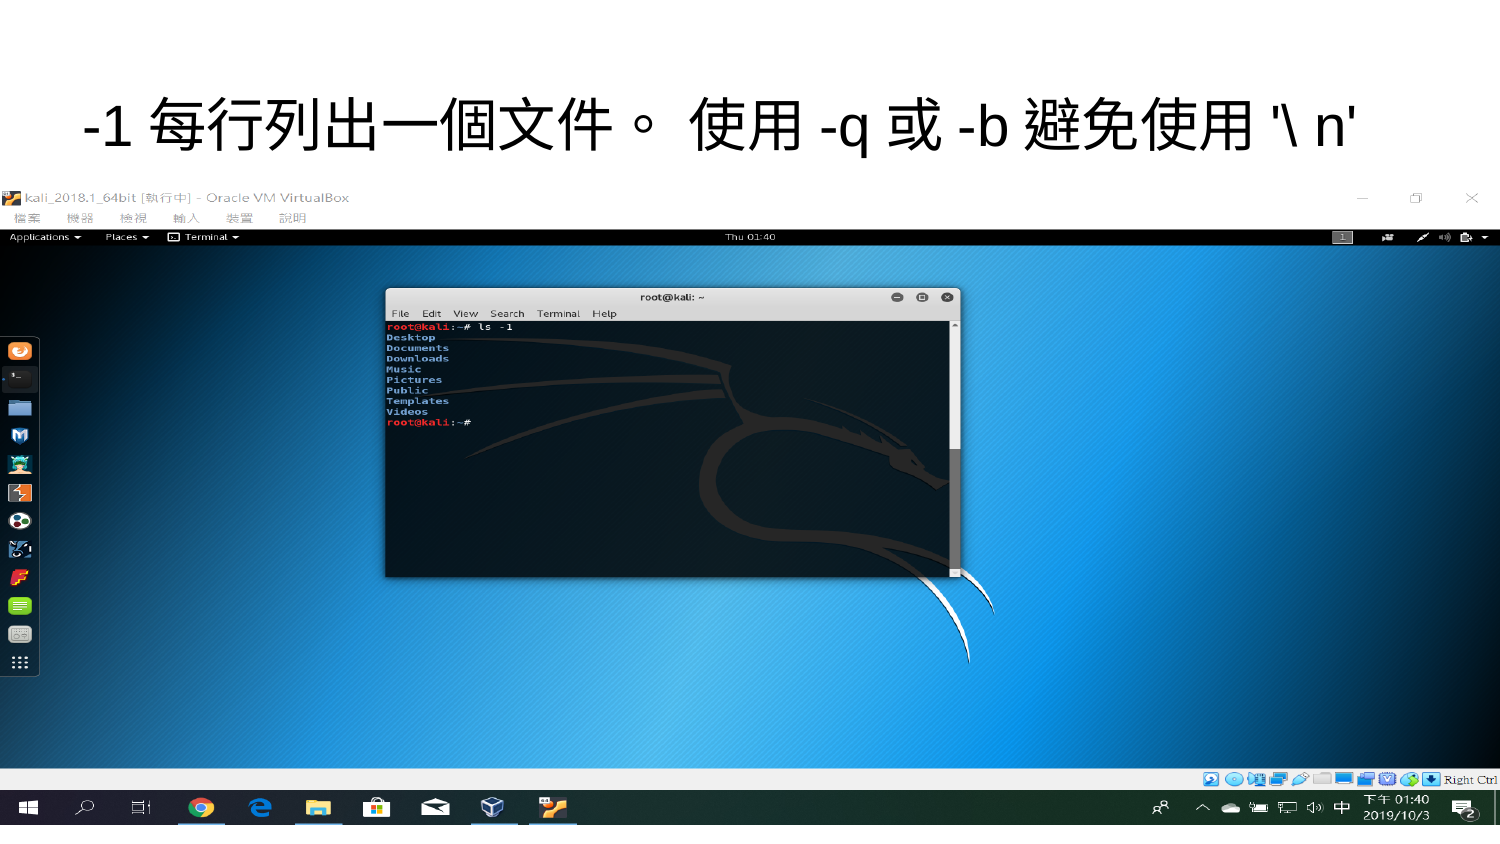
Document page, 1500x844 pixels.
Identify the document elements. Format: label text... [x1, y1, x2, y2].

picture [0, 188, 1500, 825]
title -1每行列出一個文件。 使用-q或-b避免使用'\ n' [51, 72, 1449, 167]
